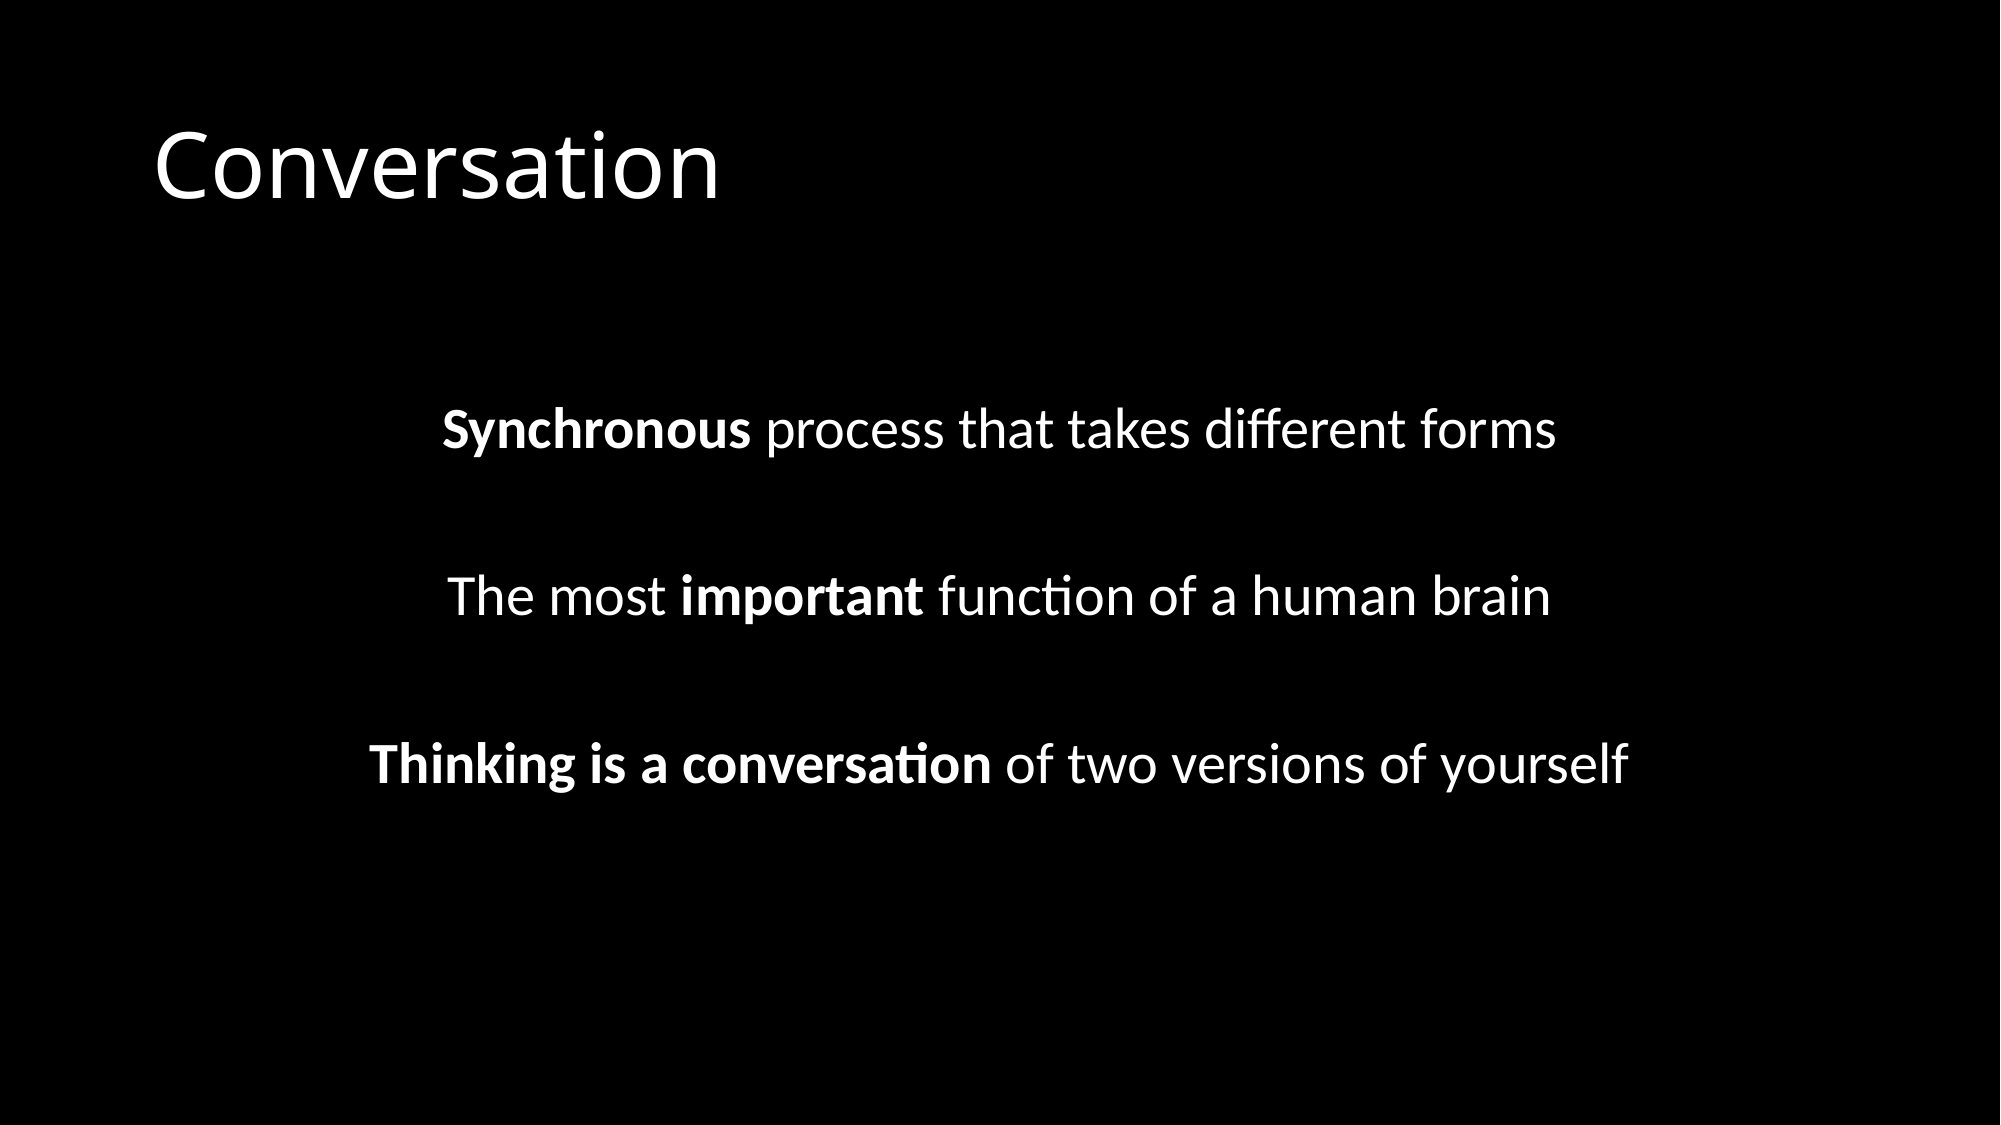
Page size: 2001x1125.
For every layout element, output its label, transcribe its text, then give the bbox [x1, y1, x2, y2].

title Conversation [137, 59, 1863, 278]
list Synchronous process that takes different forms The most important function of a human brain Thinking is a conversation of two versions of yourself [137, 299, 1863, 1014]
